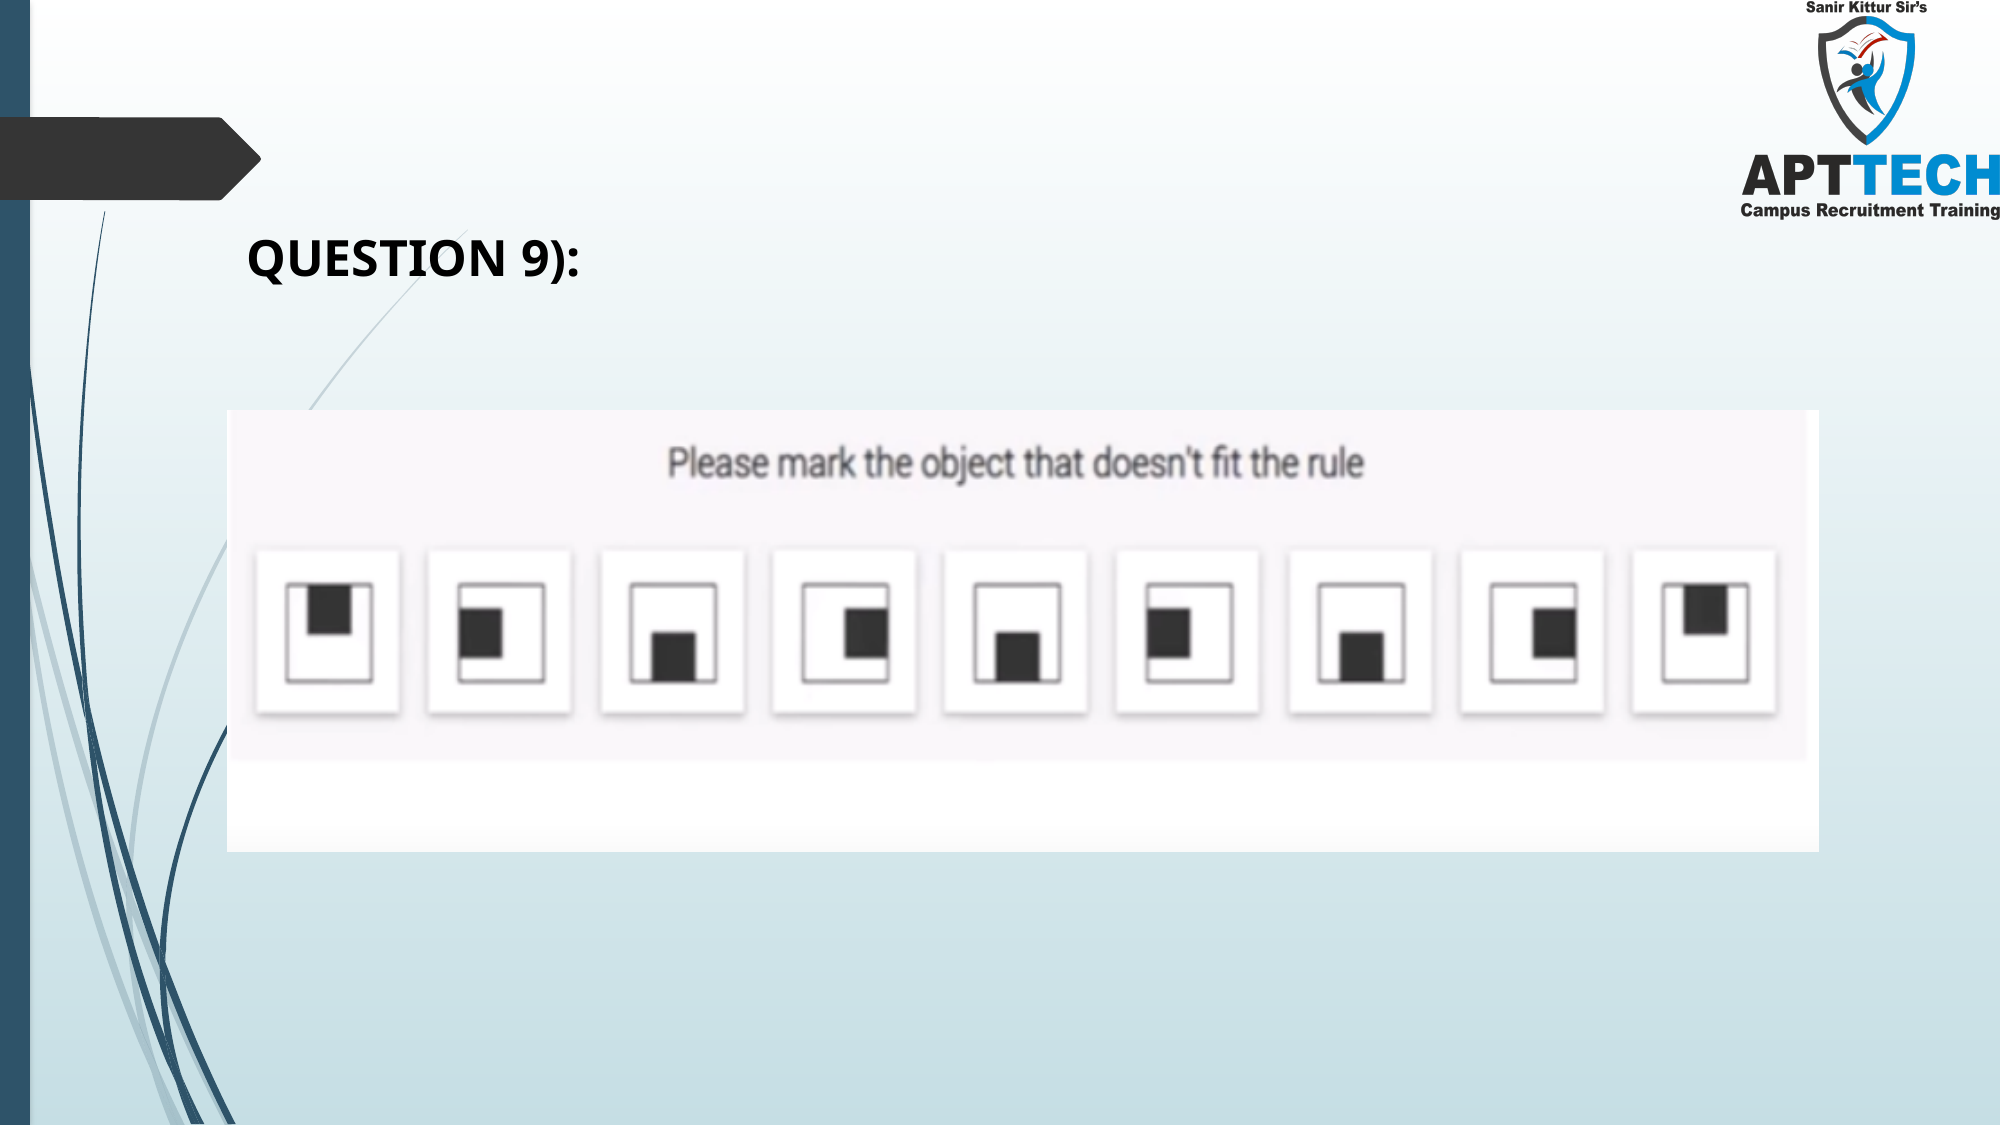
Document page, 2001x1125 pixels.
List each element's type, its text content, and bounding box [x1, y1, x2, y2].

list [227, 410, 1819, 853]
text_box QUESTION 9): [231, 219, 596, 295]
picture [1740, 1, 2000, 220]
